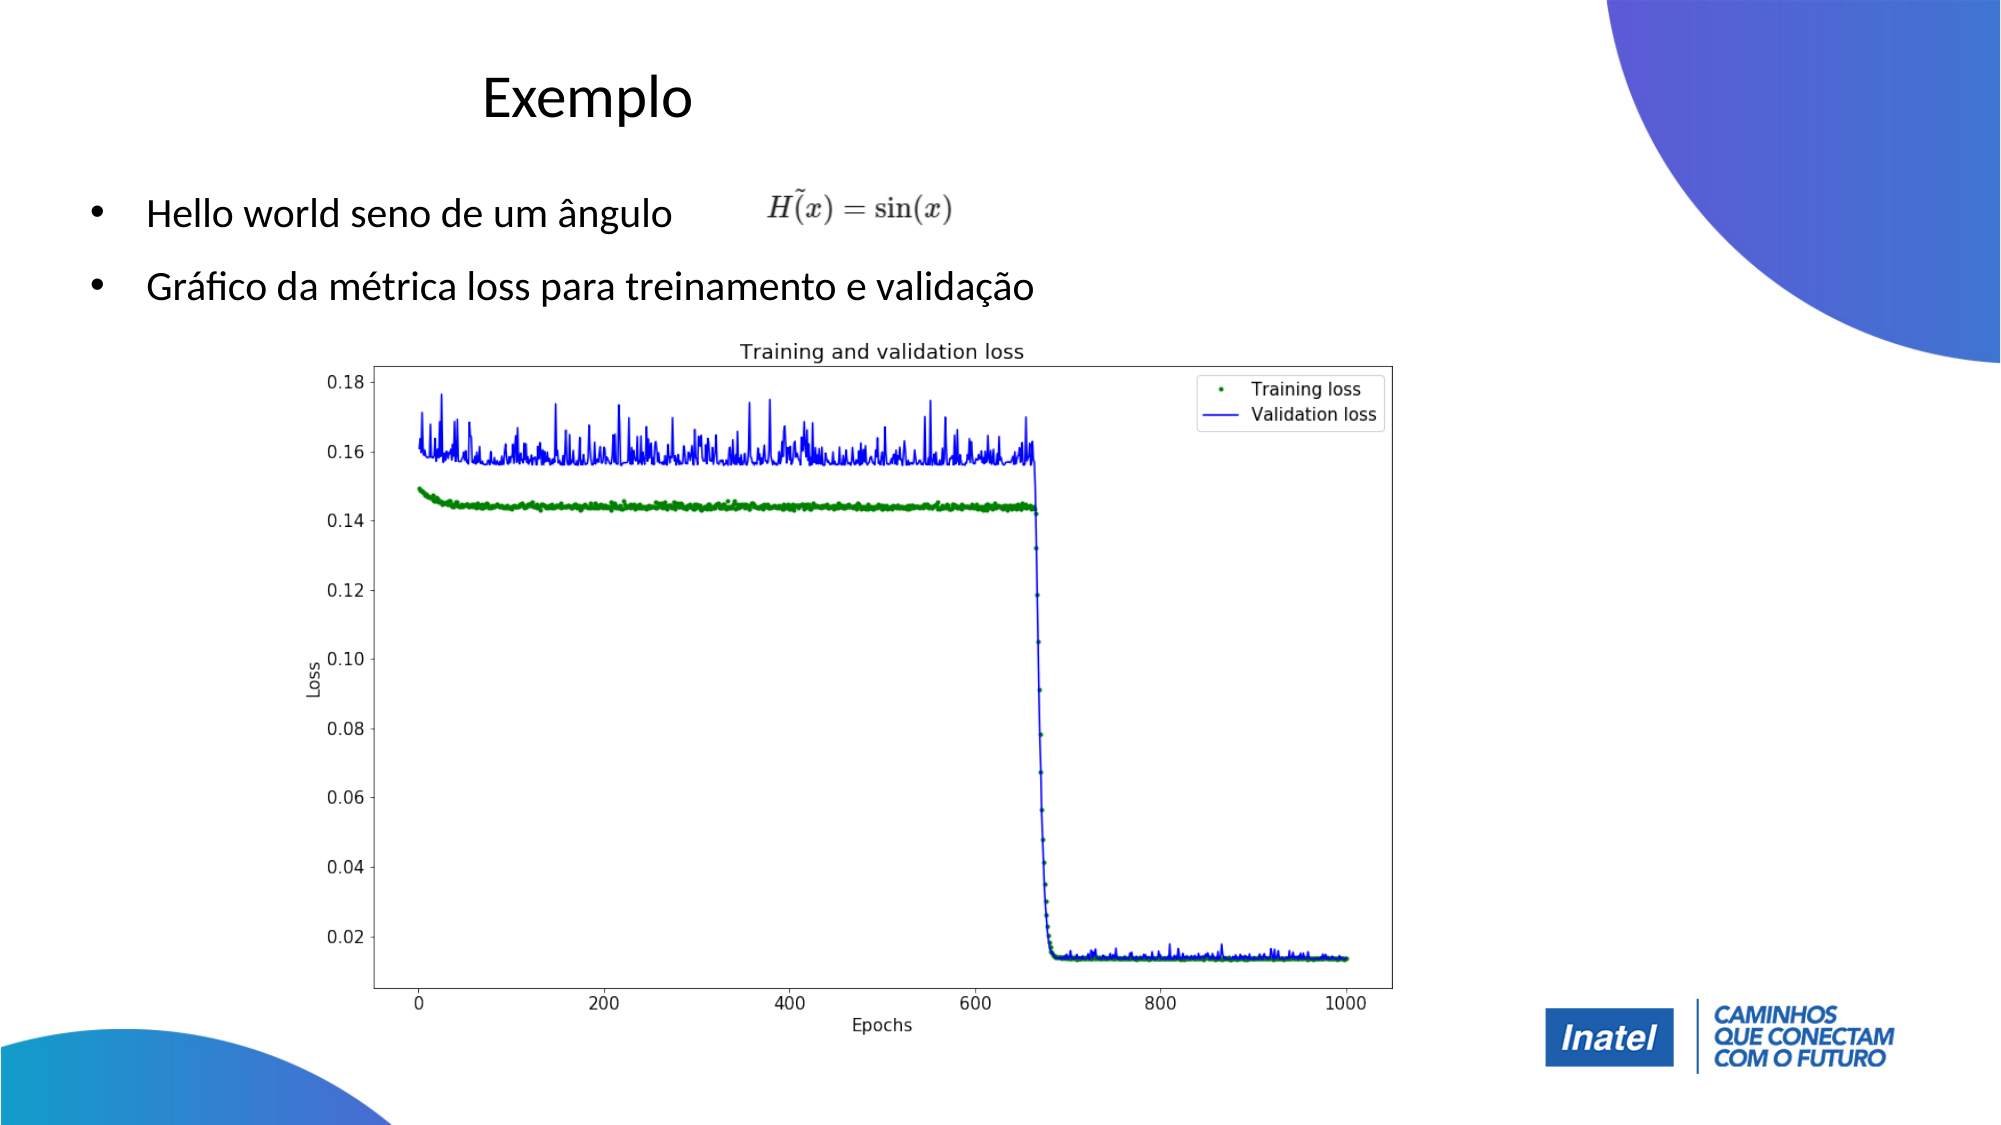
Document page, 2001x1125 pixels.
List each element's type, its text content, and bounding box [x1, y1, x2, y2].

title Exemplo [50, 30, 1126, 156]
picture [0, 0, 2001, 1125]
list Hello world seno de um ângulo Gráfico da métrica loss para treinamento e validação [50, 174, 1575, 886]
